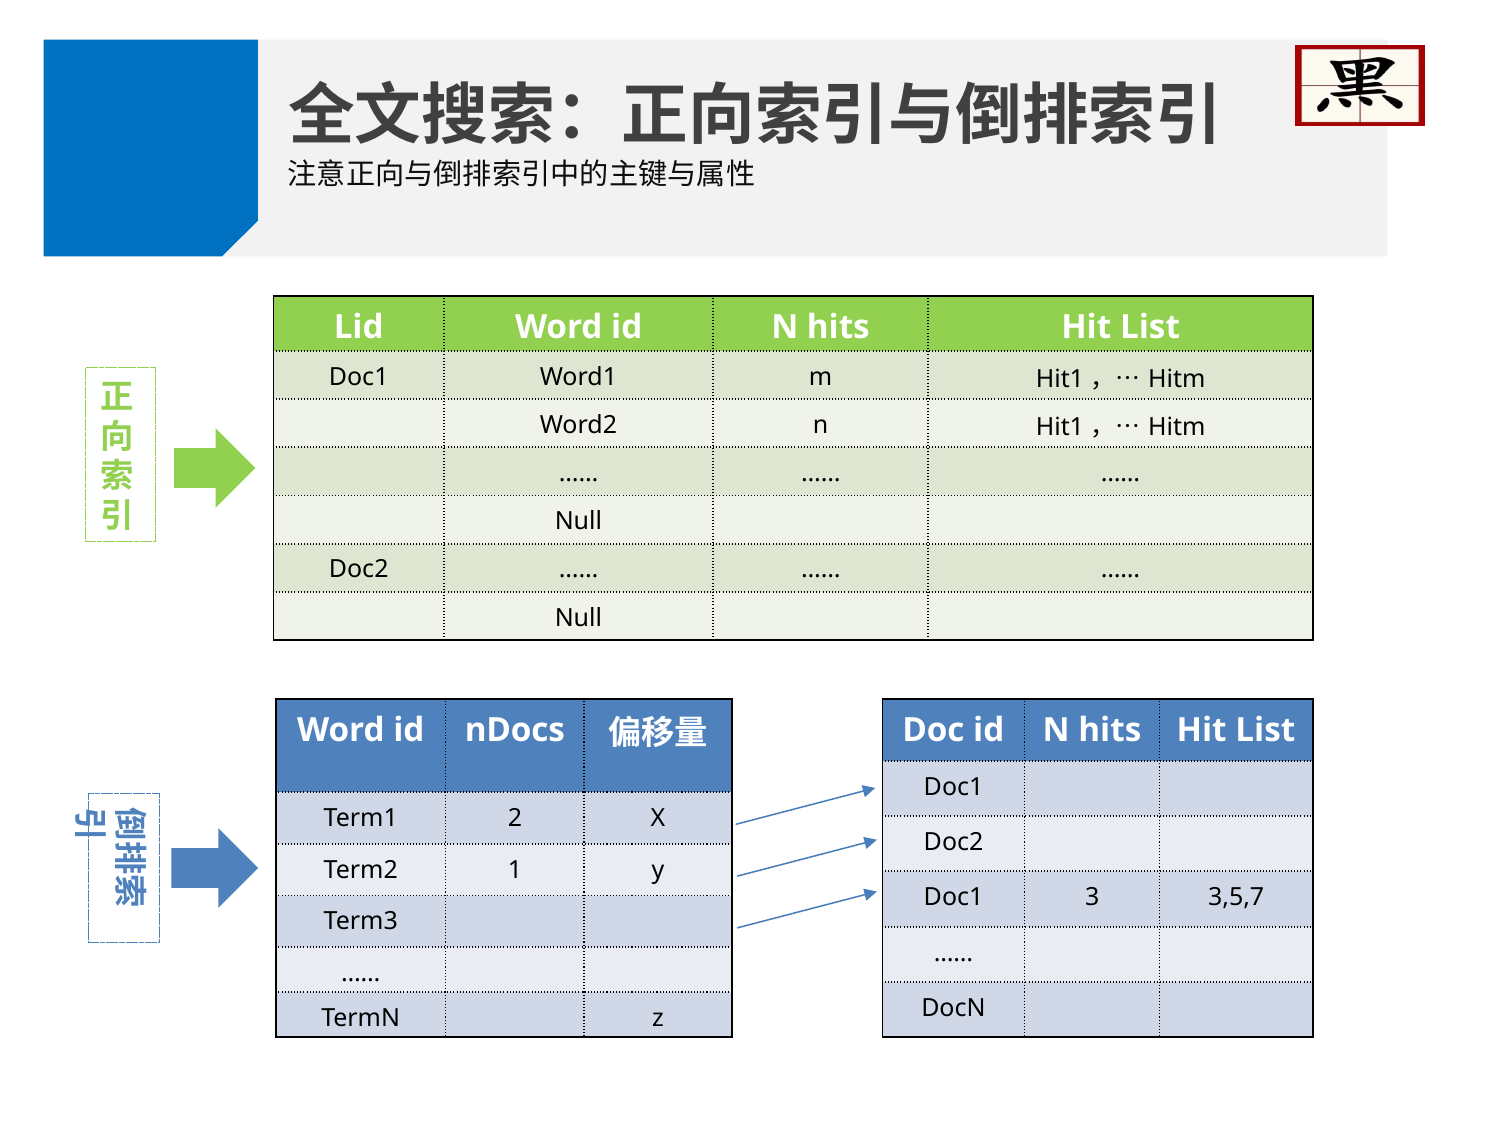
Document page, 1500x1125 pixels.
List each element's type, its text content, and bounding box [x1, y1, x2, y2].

table_cell Doc1 [274, 351, 444, 399]
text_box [736, 839, 878, 877]
table_cell [713, 592, 928, 639]
text_box [171, 426, 258, 510]
table_cell …… [883, 927, 1025, 982]
table_cell [584, 947, 731, 992]
table_cell [274, 495, 444, 544]
table_cell z [584, 992, 731, 1036]
table_header Word id [444, 297, 713, 351]
table_cell [713, 495, 928, 544]
table_cell …… [928, 447, 1312, 495]
table_cell …… [713, 447, 928, 495]
table_cell [1159, 816, 1312, 871]
table_cell Doc1 [883, 871, 1025, 927]
table_cell [1025, 982, 1159, 1036]
table_cell TermN [277, 992, 446, 1036]
table_cell [584, 896, 731, 947]
text_box 注意正向与倒排索引中的主键与属性 [272, 147, 1369, 198]
table_cell [928, 592, 1312, 639]
table_cell m [713, 351, 928, 399]
text_box 倒排索引 [88, 793, 160, 943]
table_header Word id [277, 700, 446, 792]
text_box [735, 787, 876, 825]
table_header Lid [274, 297, 444, 351]
table_cell [274, 592, 444, 639]
table_cell Null [444, 495, 713, 544]
table_cell DocN [883, 982, 1025, 1036]
table_cell …… [713, 544, 928, 592]
table_cell …… [444, 447, 713, 495]
table_header Hit List [1159, 700, 1312, 761]
table_cell [1159, 982, 1312, 1036]
table_header Doc id [883, 700, 1025, 761]
table_cell …… [444, 544, 713, 592]
table_cell …… [277, 947, 446, 992]
table_cell Word2 [444, 399, 713, 447]
table_cell Null [444, 592, 713, 639]
table_cell Term3 [277, 896, 446, 947]
table_cell 2 [446, 792, 584, 844]
table_cell Doc2 [883, 816, 1025, 871]
table_cell [446, 992, 584, 1036]
table_cell Doc1 [883, 761, 1025, 816]
table_cell 3,5,7 [1159, 871, 1312, 927]
table_header 偏移量 [584, 700, 731, 792]
table_cell [446, 896, 584, 947]
text_box 全文搜索：正向索引与倒排索引 [273, 24, 1371, 159]
table_cell [1159, 761, 1312, 816]
table_cell y [584, 844, 731, 896]
table_cell 1 [446, 844, 584, 896]
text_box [736, 891, 878, 929]
text_box [169, 826, 261, 910]
table_cell [274, 447, 444, 495]
table_header N hits [1025, 700, 1159, 761]
table_cell X [584, 792, 731, 844]
table_cell Term1 [277, 792, 446, 844]
table_header Hit List [928, 297, 1312, 351]
table_cell …… [928, 544, 1312, 592]
text_box 正向索引 [85, 367, 156, 542]
table_cell [1025, 927, 1159, 982]
table_cell [1025, 761, 1159, 816]
table_cell Hit1，…Hitm [928, 351, 1312, 399]
table_cell Doc2 [274, 544, 444, 592]
table_header nDocs [446, 700, 584, 792]
table_cell [274, 399, 444, 447]
table_cell Hit1，…Hitm [928, 399, 1312, 447]
table_cell 3 [1025, 871, 1159, 927]
table_cell [928, 495, 1312, 544]
table_cell n [713, 399, 928, 447]
table_cell [446, 947, 584, 992]
table_cell Word1 [444, 351, 713, 399]
table_cell [1025, 816, 1159, 871]
table_header N hits [713, 297, 928, 351]
picture [1371, 45, 1425, 126]
table_cell [1159, 927, 1312, 982]
table_cell Term2 [277, 844, 446, 896]
